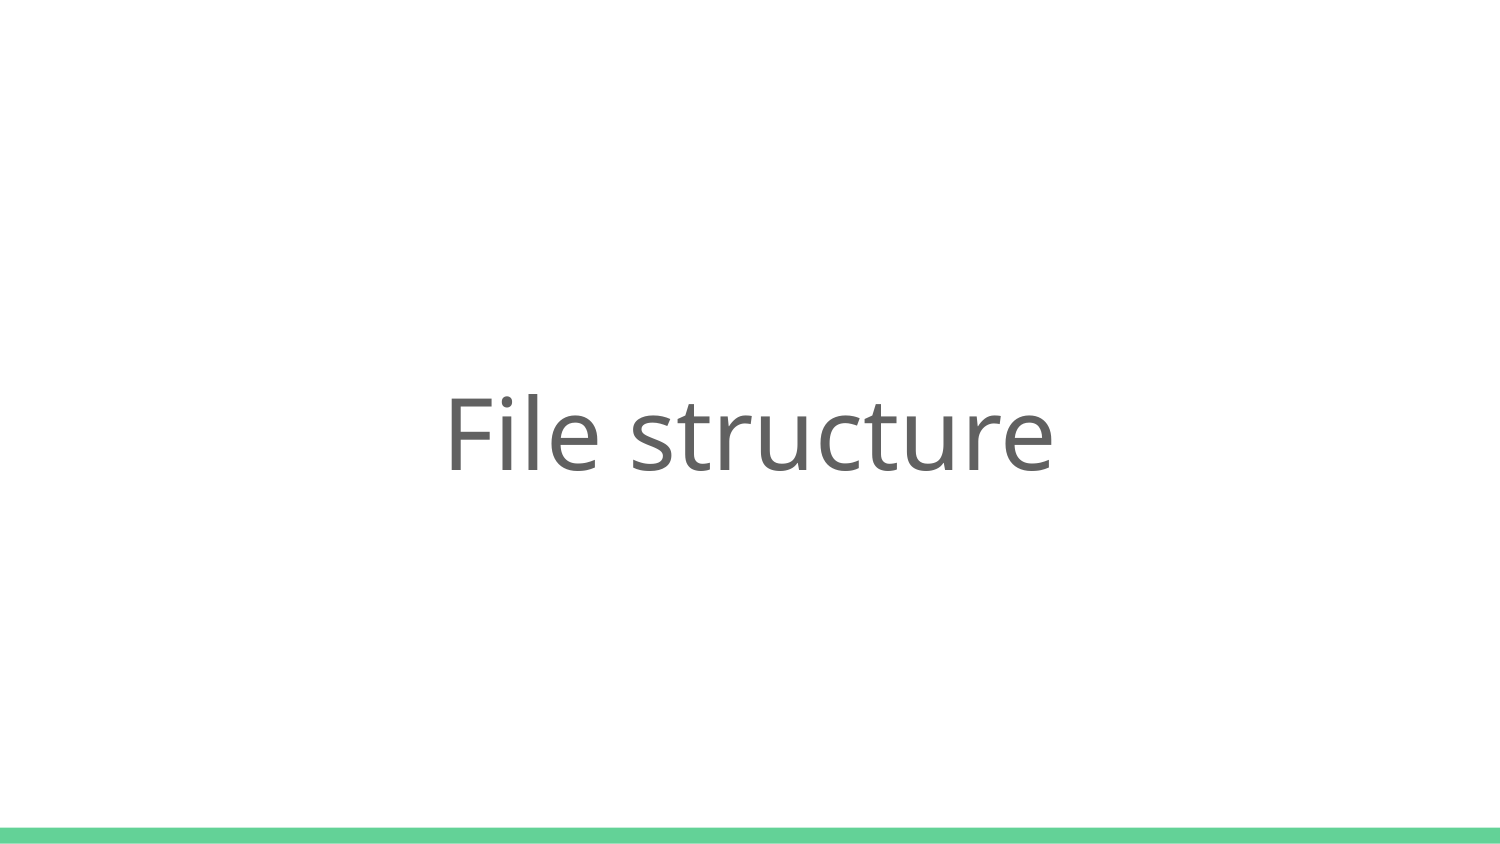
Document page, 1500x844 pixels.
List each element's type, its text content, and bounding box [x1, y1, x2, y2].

text_box File structure [169, 175, 1331, 668]
